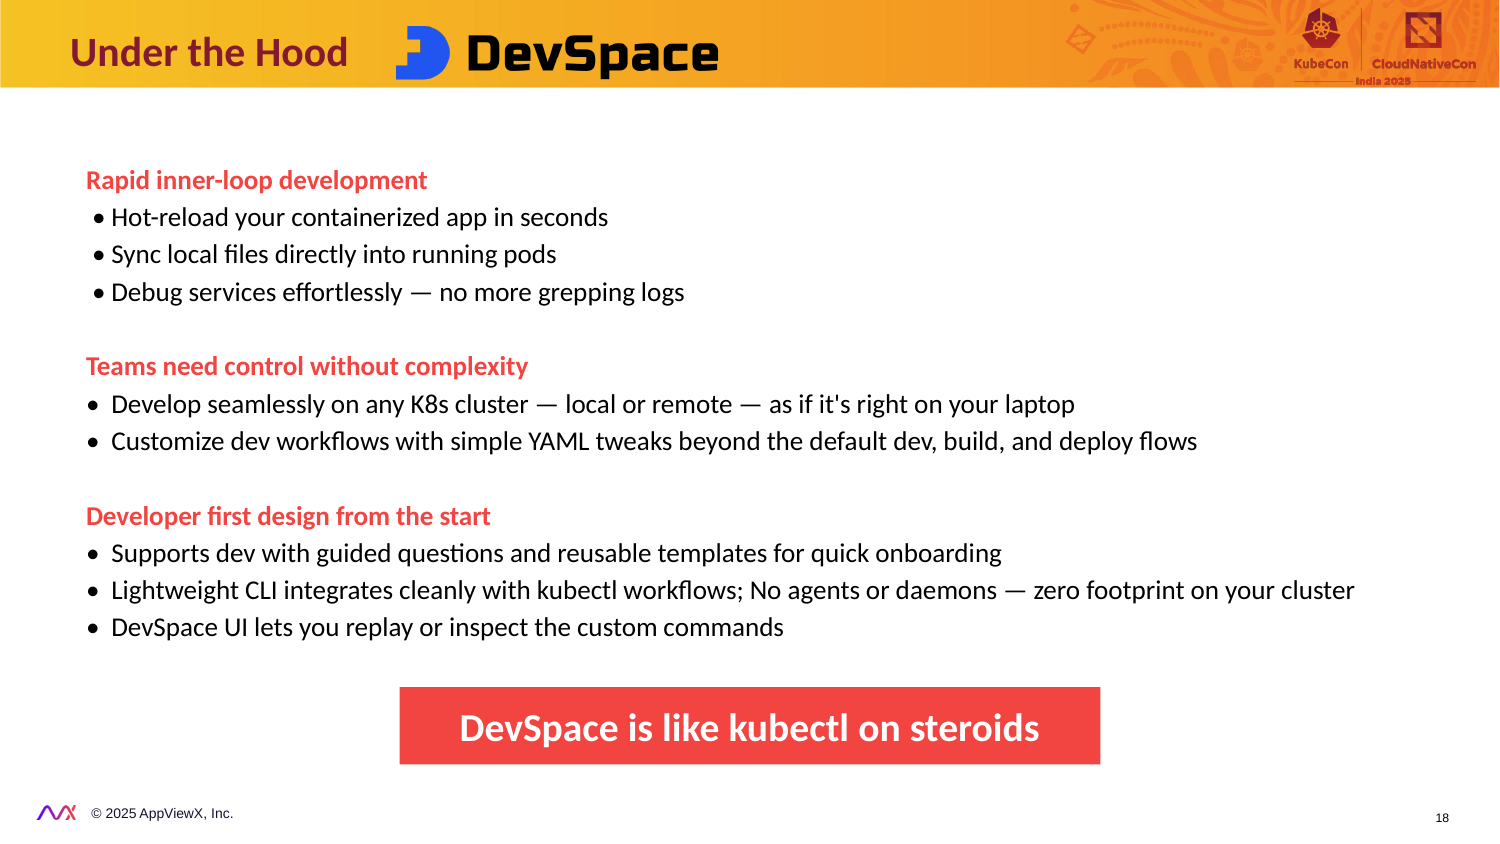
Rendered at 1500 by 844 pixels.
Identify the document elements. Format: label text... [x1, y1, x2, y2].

text_box Under the Hood [58, 0, 1353, 135]
picture [386, 17, 727, 88]
text_box Rapid inner-loop development • Hot-reload your containerized app in seconds • Sync local files directly into running pods • Debug services effortlessly — no more grepping logs Teams need control without complexity • Develop seamlessly on any K8s cluster — local or remote — as if it's right on your laptop • Customize dev workflows with simple YAML tweaks beyond the default dev, build, and deploy flows Developer first design from the start • Supports dev with guided questions and reusable templates for quick onboarding • Lightweight CLI integrates cleanly with kubectl workflows; No agents or daemons — zero footprint on your cluster • DevSpace UI lets you replay or inspect the custom commands [71, 142, 1380, 729]
text_box DevSpace is like kubectl on steroids [399, 687, 1101, 765]
picture [0, 0, 1500, 834]
